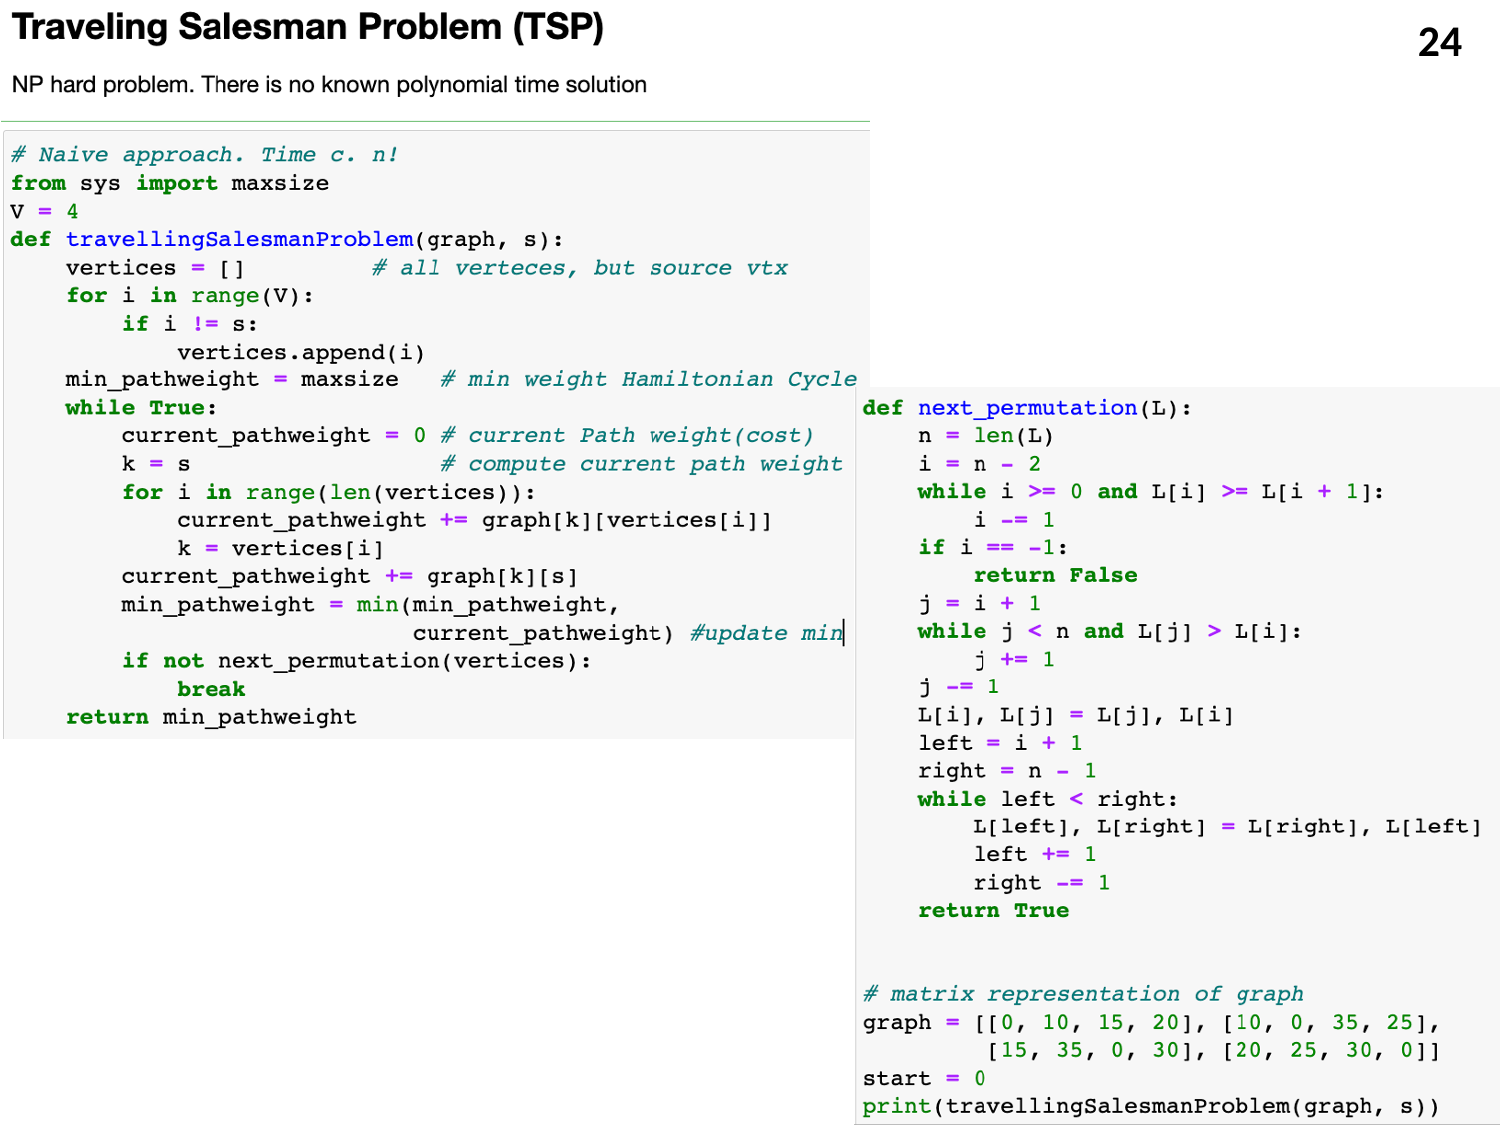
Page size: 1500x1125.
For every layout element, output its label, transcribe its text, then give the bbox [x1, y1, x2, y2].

text_box 24 [1403, 5, 1490, 73]
picture [0, 0, 1500, 1125]
